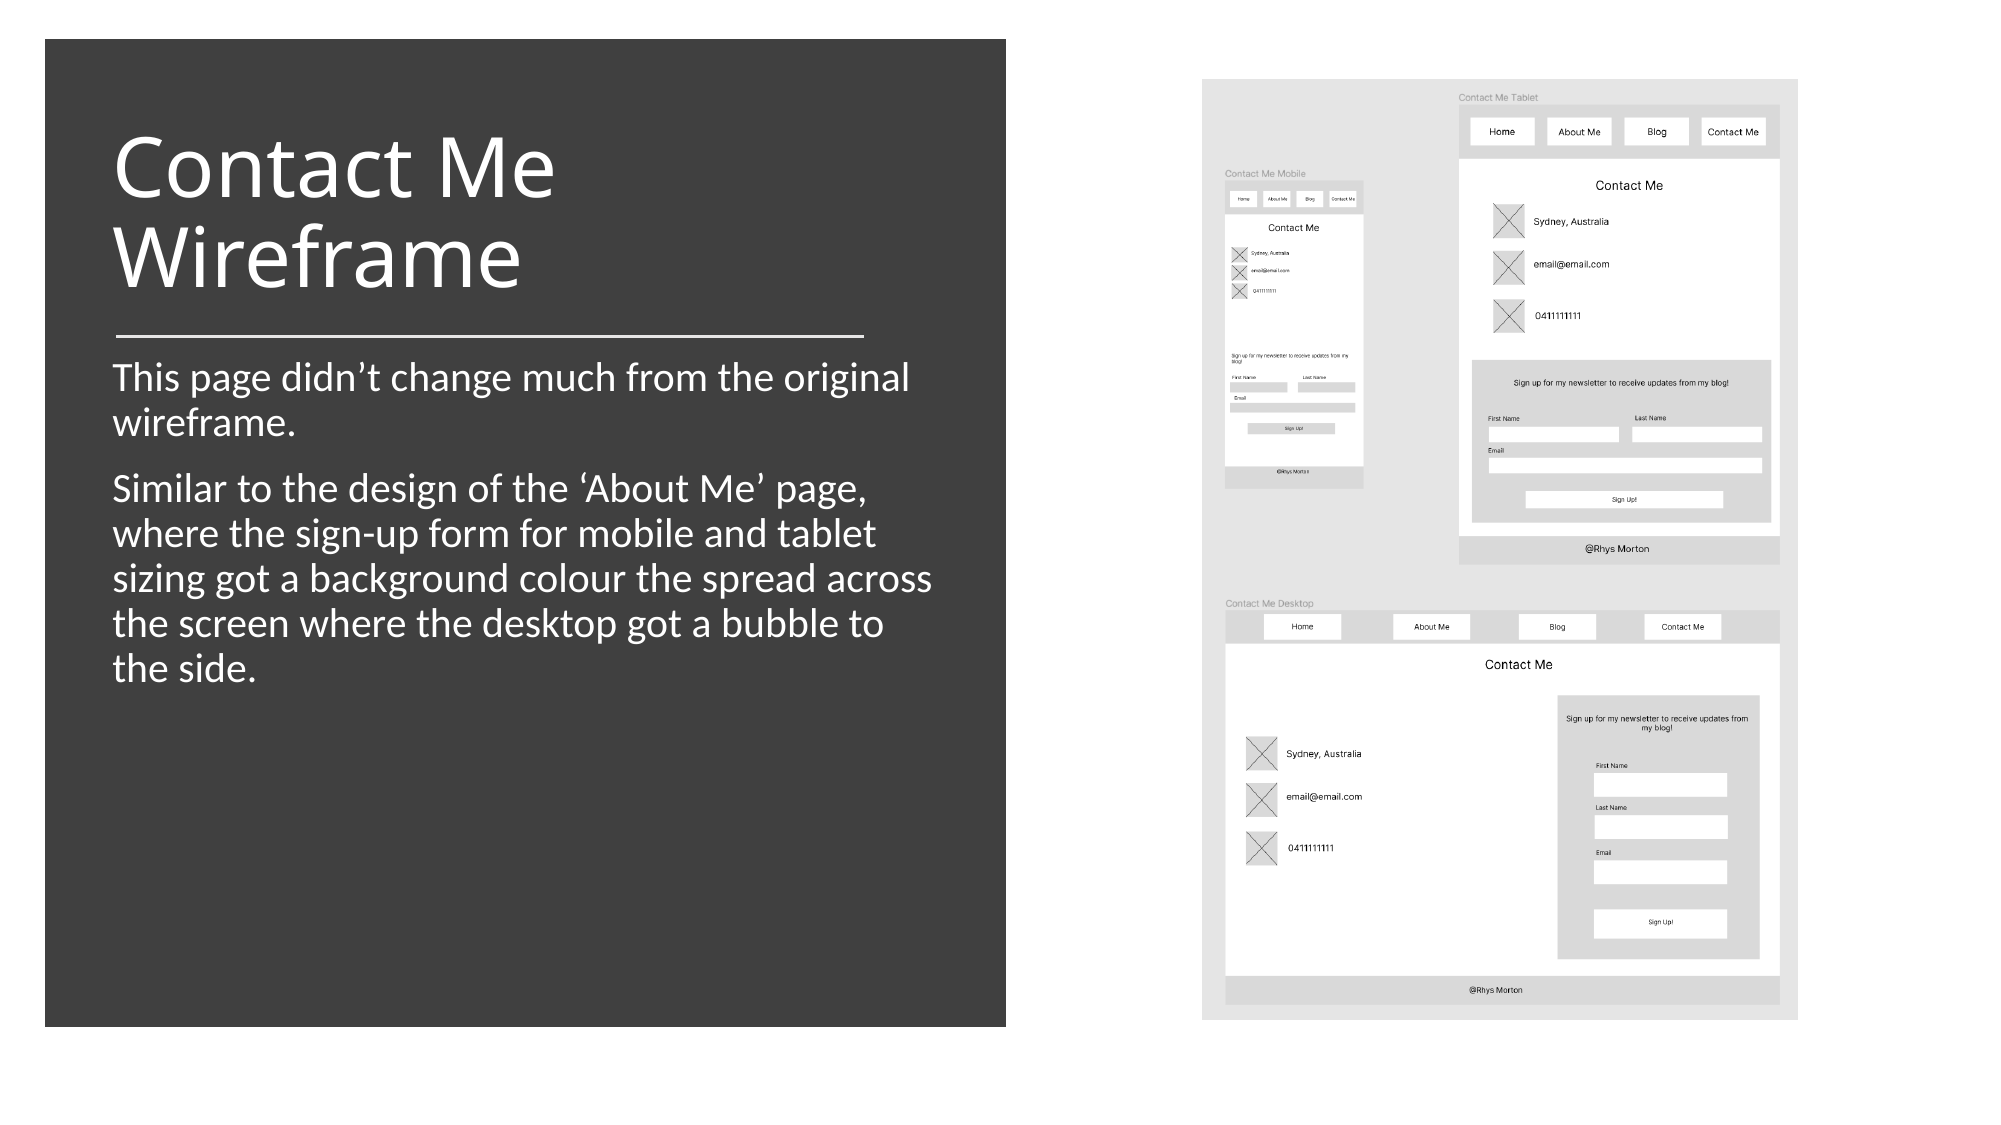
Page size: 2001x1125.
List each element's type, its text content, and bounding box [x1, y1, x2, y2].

text_box [54, 49, 997, 1018]
list This page didn’t change much from the original wireframe. Similar to the design of the ‘About Me’ page, where the sign-up form for mobile and tablet sizing got a background colour the spread across the screen where the desktop got a bubble to the side. [97, 348, 957, 967]
title Contact Me Wireframe [97, 105, 957, 326]
picture [1202, 79, 1798, 1020]
